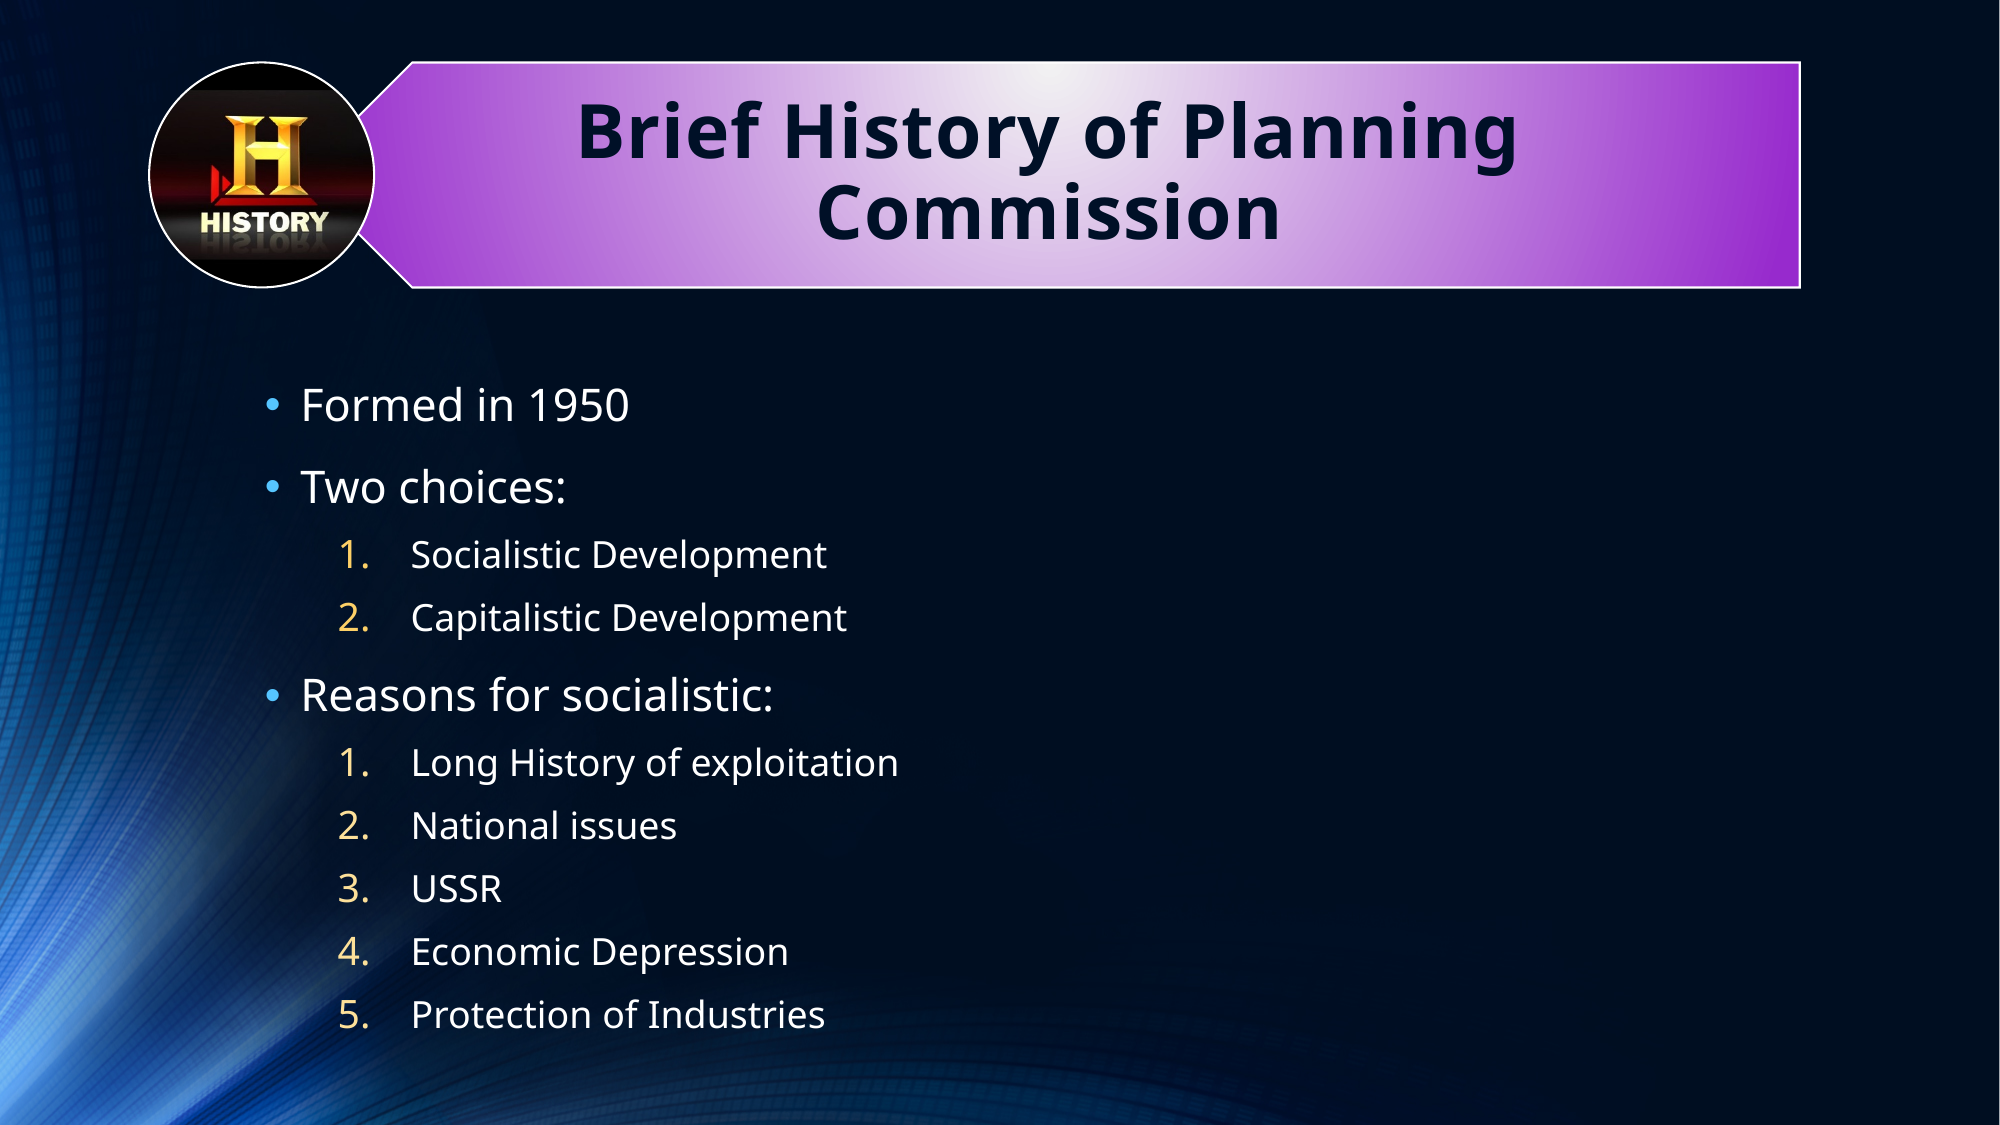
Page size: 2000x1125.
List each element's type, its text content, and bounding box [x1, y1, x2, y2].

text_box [37, 62, 1950, 288]
list Formed in 1950 Two choices: Socialistic Development Capitalistic Development Reasons for socialistic: Long History of exploitation National issues USSR Economic Depression Protection of Industries [249, 375, 1749, 1050]
picture [0, 0, 2000, 1125]
